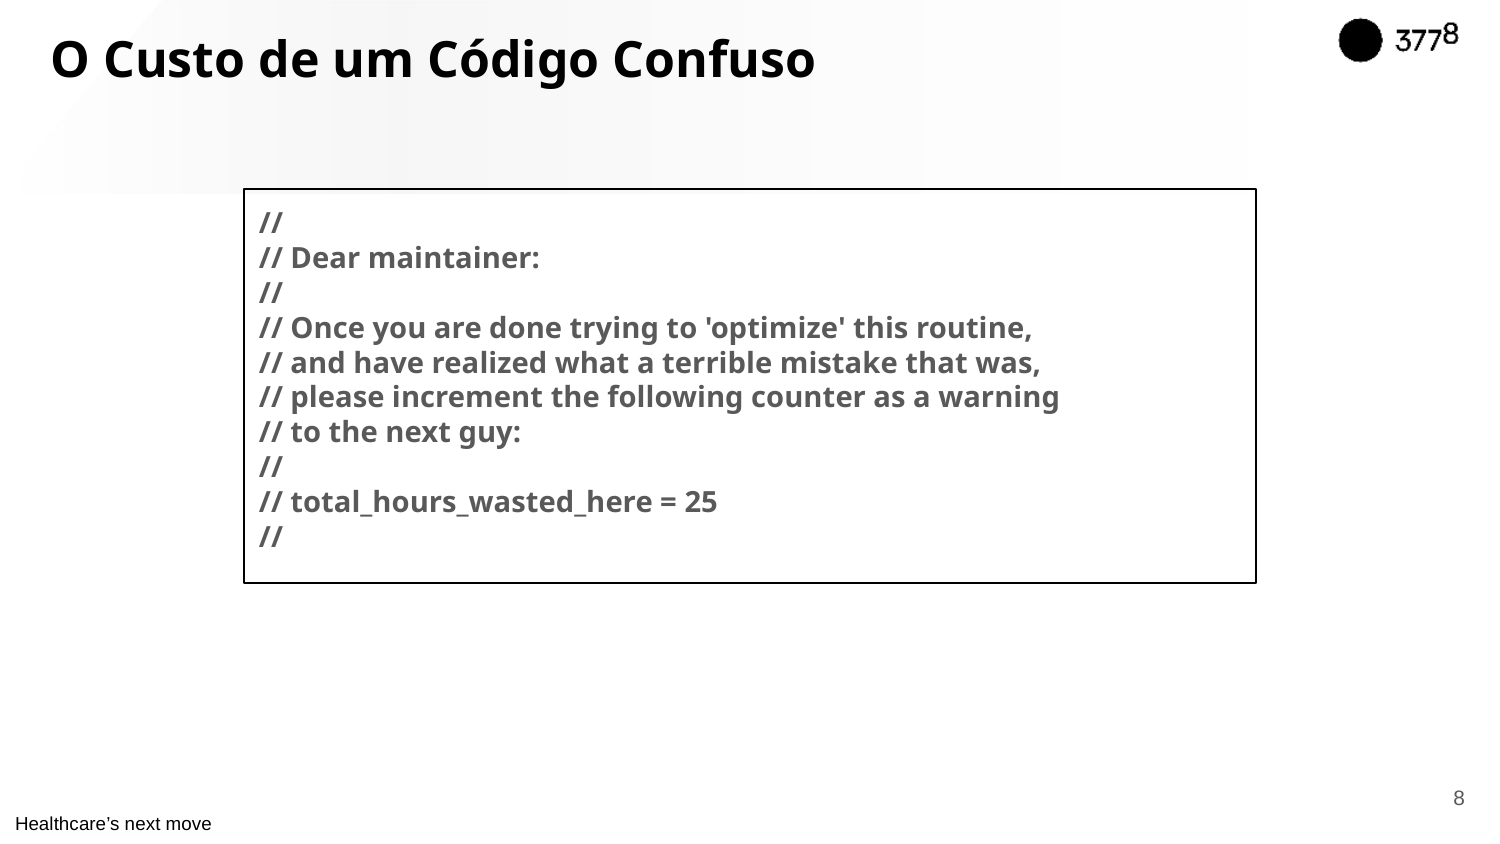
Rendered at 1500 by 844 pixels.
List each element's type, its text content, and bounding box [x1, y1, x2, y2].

title O Custo de um Código Confuso [35, 12, 1308, 107]
list // // Dear maintainer: // // Once you are done trying to 'optimize' this routine, // and have realized what a terrible mistake that was, // please increment the following counter as a warning // to the next guy: // // total_hours_wasted_here = 25 // [243, 189, 1257, 583]
picture [0, 0, 1500, 194]
slide_number ‹#› [1389, 764, 1480, 830]
